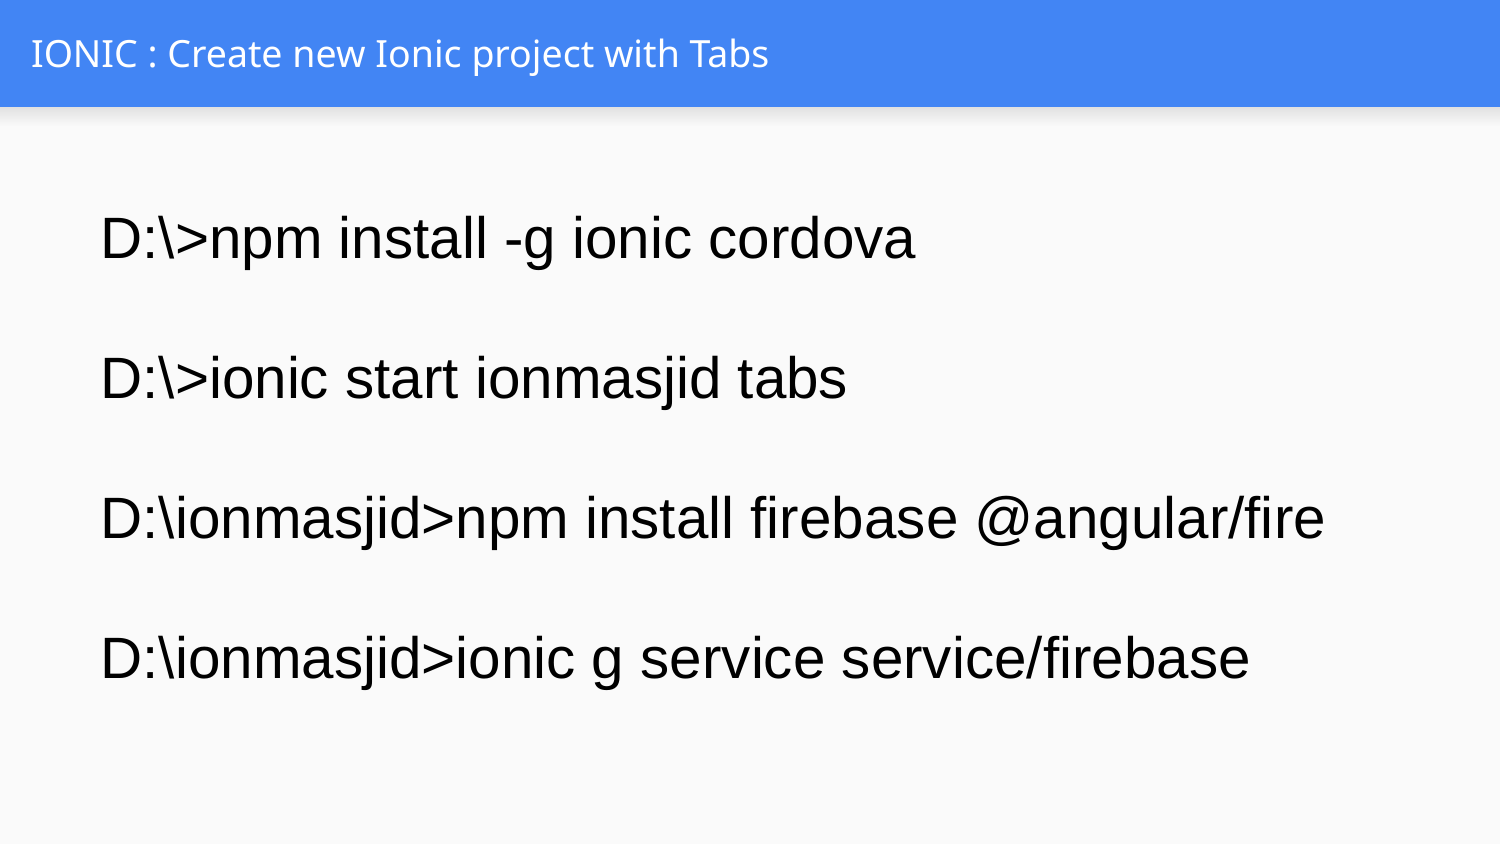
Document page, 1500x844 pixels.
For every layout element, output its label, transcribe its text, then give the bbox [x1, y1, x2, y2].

title IONIC : Create new Ionic project with Tabs [16, 2, 1464, 102]
text_box D:\>npm install -g ionic cordova D:\>ionic start ionmasjid tabs D:\ionmasjid>npm install firebase @angular/fire D:\ionmasjid>ionic g service service/firebase [85, 192, 1414, 837]
